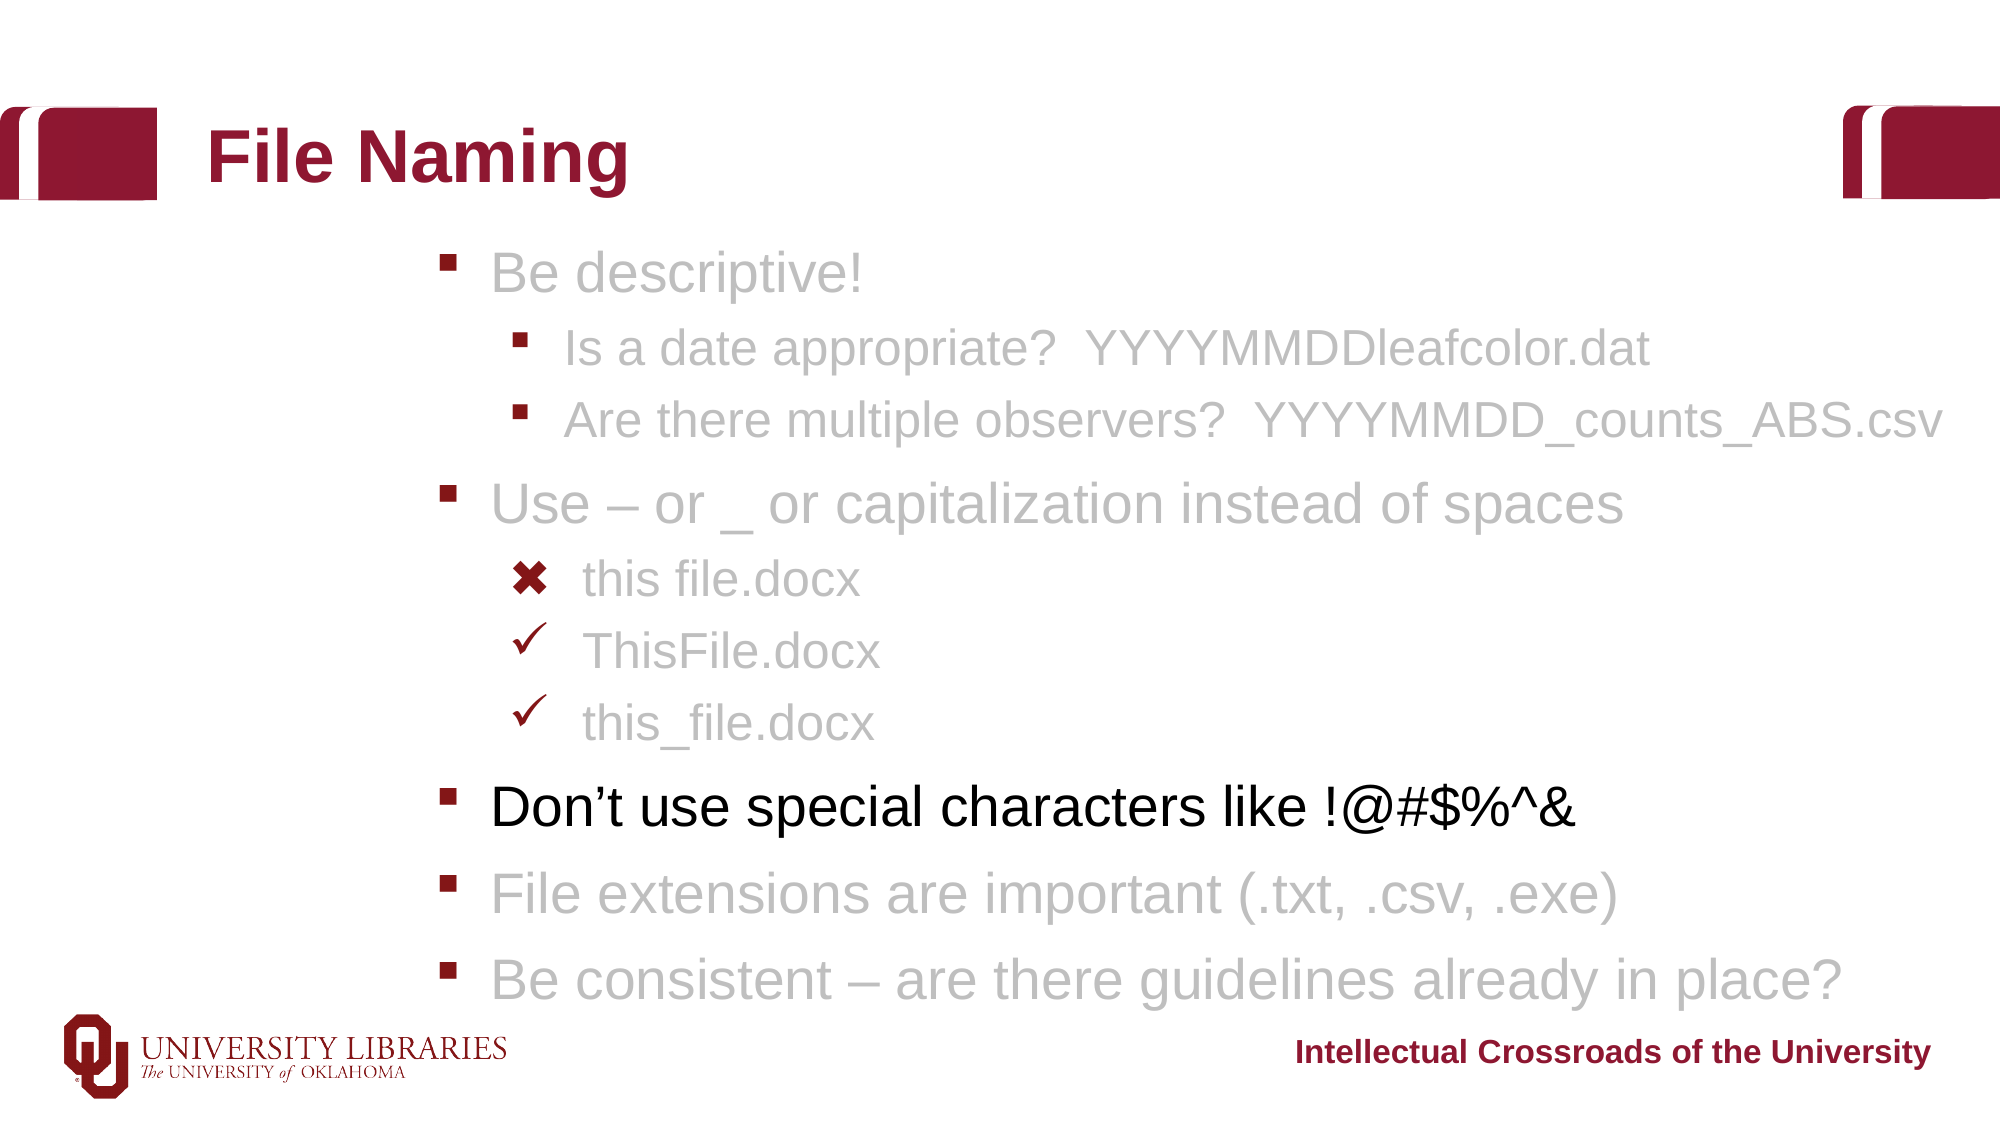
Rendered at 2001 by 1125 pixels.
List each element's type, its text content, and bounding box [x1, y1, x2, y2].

title File Naming [191, 110, 1394, 193]
text_box Be descriptive! Is a date appropriate? YYYYMMDDleafcolor.dat Are there multiple observers? YYYYMMDD_counts_ABS.csv Use – or _ or capitalization instead of spaces this file.docx ThisFile.docx this_file.docx Don’t use special characters like !@#$%^& File extensions are important (.txt, .csv, .exe) Be consistent – are there guidelines already in place? [420, 235, 2000, 1038]
picture [41, 988, 532, 1112]
